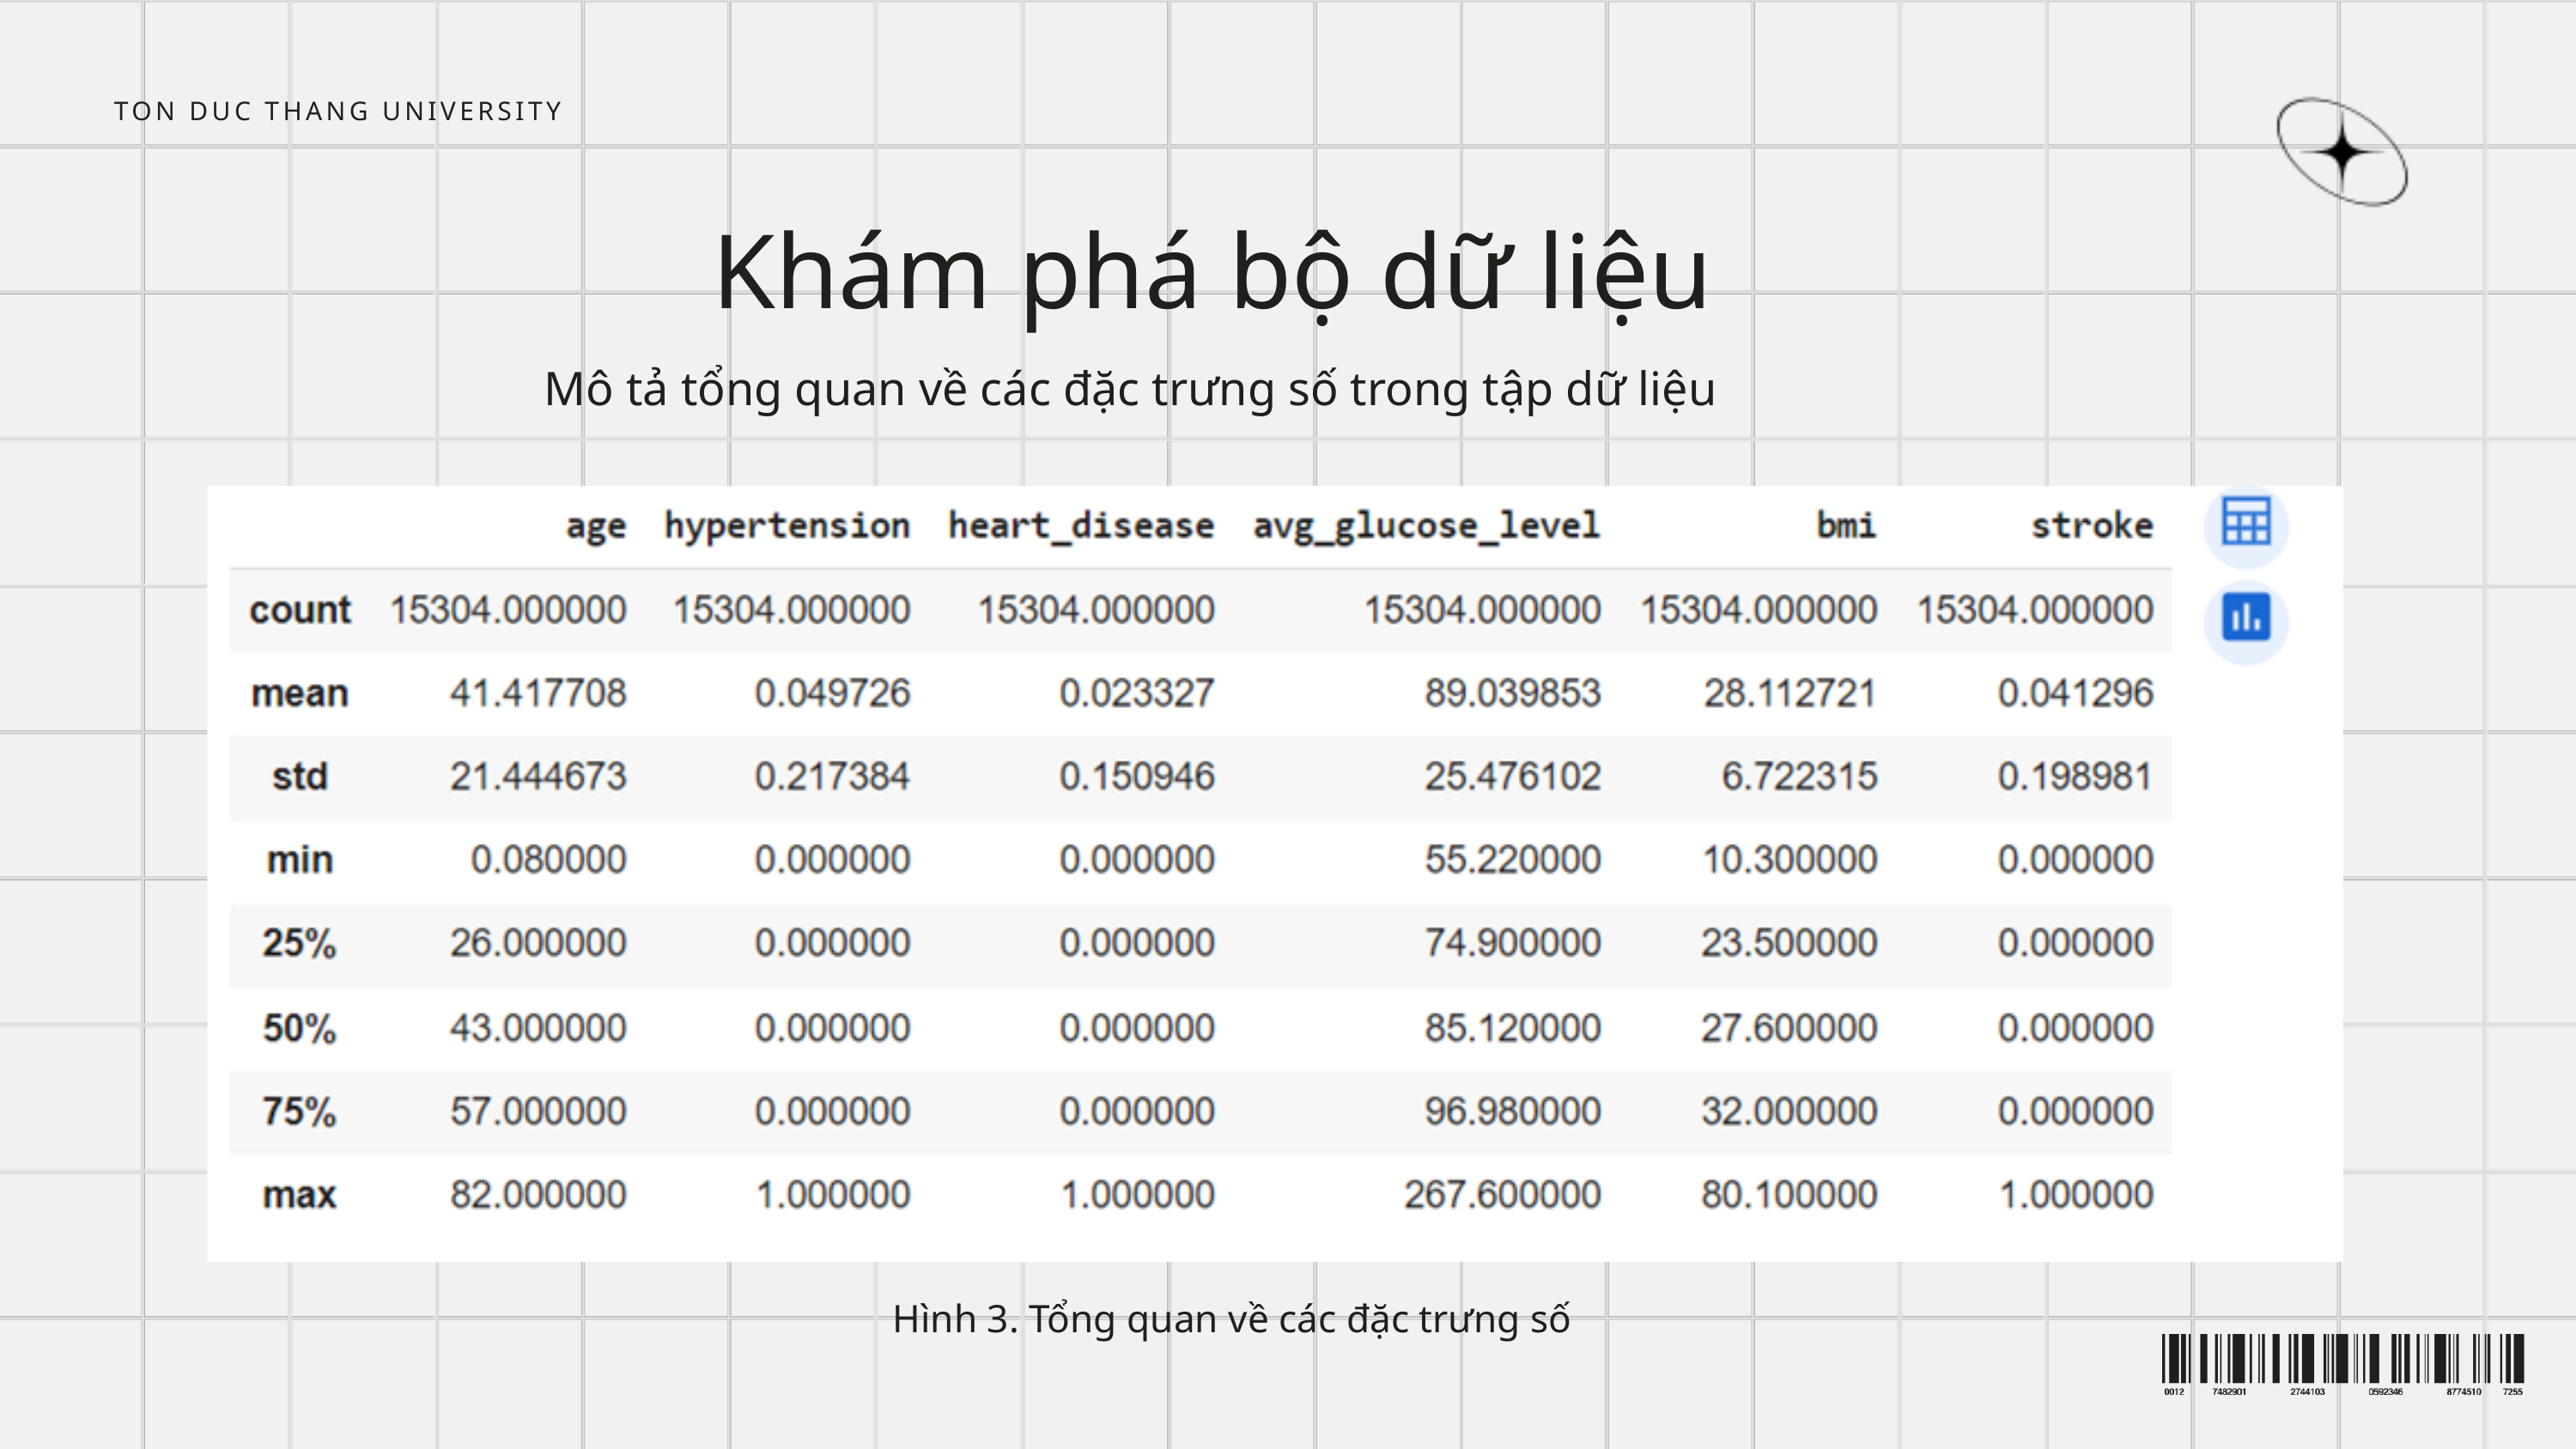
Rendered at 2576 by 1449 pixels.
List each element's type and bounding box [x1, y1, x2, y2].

text_box [0, 0, 2576, 1449]
